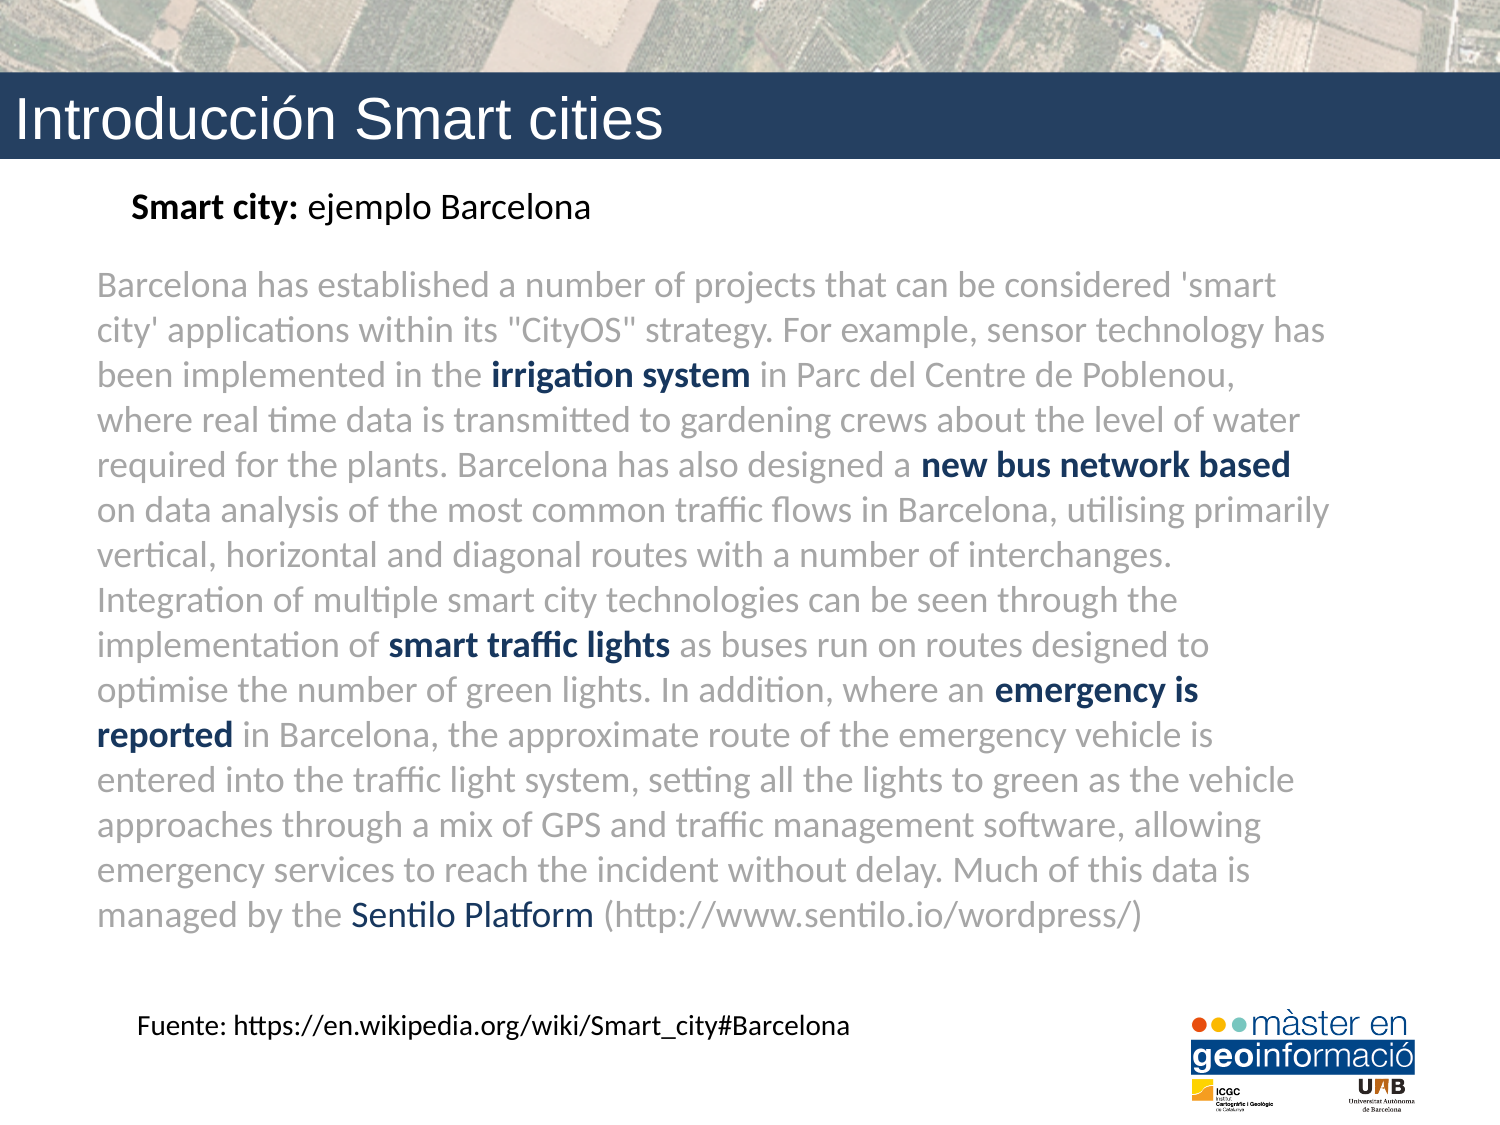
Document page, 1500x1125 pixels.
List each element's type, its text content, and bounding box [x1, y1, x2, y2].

picture [0, 0, 1500, 72]
picture [1191, 1004, 1425, 1112]
text_box Smart city: ejemplo Barcelona [116, 174, 607, 235]
text_box Barcelona has established a number of projects that can be considered 'smart city' applications within its "CityOS" strategy. For example, sensor technology has been implemented in the irrigation system in Parc del Centre de Poblenou, where real time data is transmitted to gardening crews about the level of water required for the plants. Barcelona has also designed a new bus network based on data analysis of the most common traffic flows in Barcelona, utilising primarily vertical, horizontal and diagonal routes with a number of interchanges. Integration of multiple smart city technologies can be seen through the implementation of smart traffic lights as buses run on routes designed to optimise the number of green lights. In addition, where an emergency is reported in Barcelona, the approximate route of the emergency vehicle is entered into the traffic light system, setting all the lights to green as the vehicle approaches through a mix of GPS and traffic management software, allowing emergency services to reach the incident without delay. Much of this data is managed by the Sentilo Platform (http://www.sentilo.io/wordpress/) [82, 252, 1352, 942]
text_box Fuente: https://en.wikipedia.org/wiki/Smart_city#Barcelona [122, 999, 873, 1049]
text_box Introducción Smart cities [0, 72, 1500, 159]
